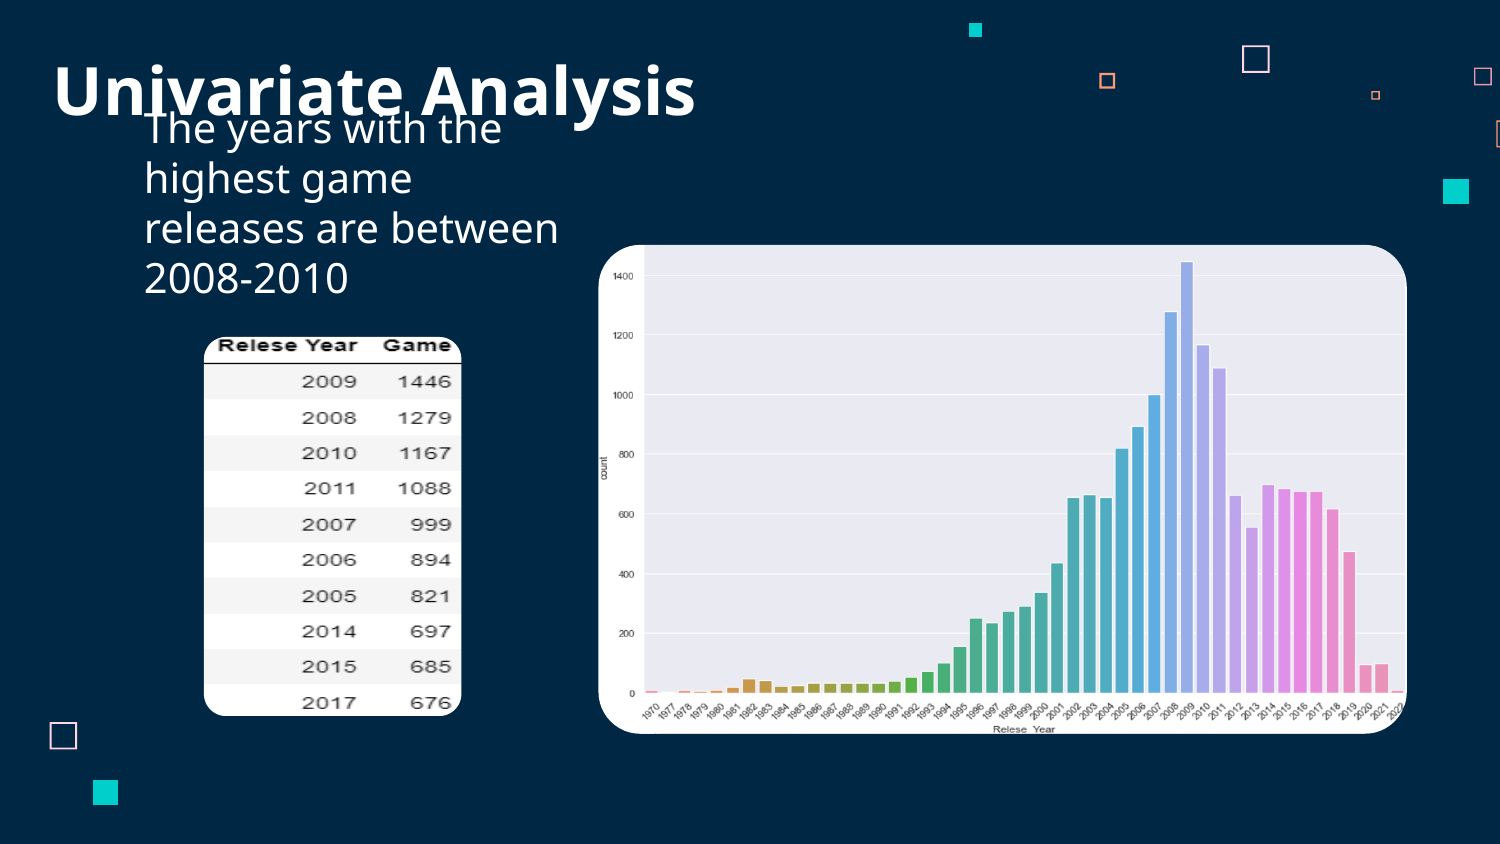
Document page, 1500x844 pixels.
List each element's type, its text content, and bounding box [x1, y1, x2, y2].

text_box Univariate Analysis [0, 41, 750, 136]
picture [203, 336, 462, 717]
text_box The years with the highest game releases are between 2008-2010 [128, 136, 581, 318]
picture [598, 244, 1408, 735]
